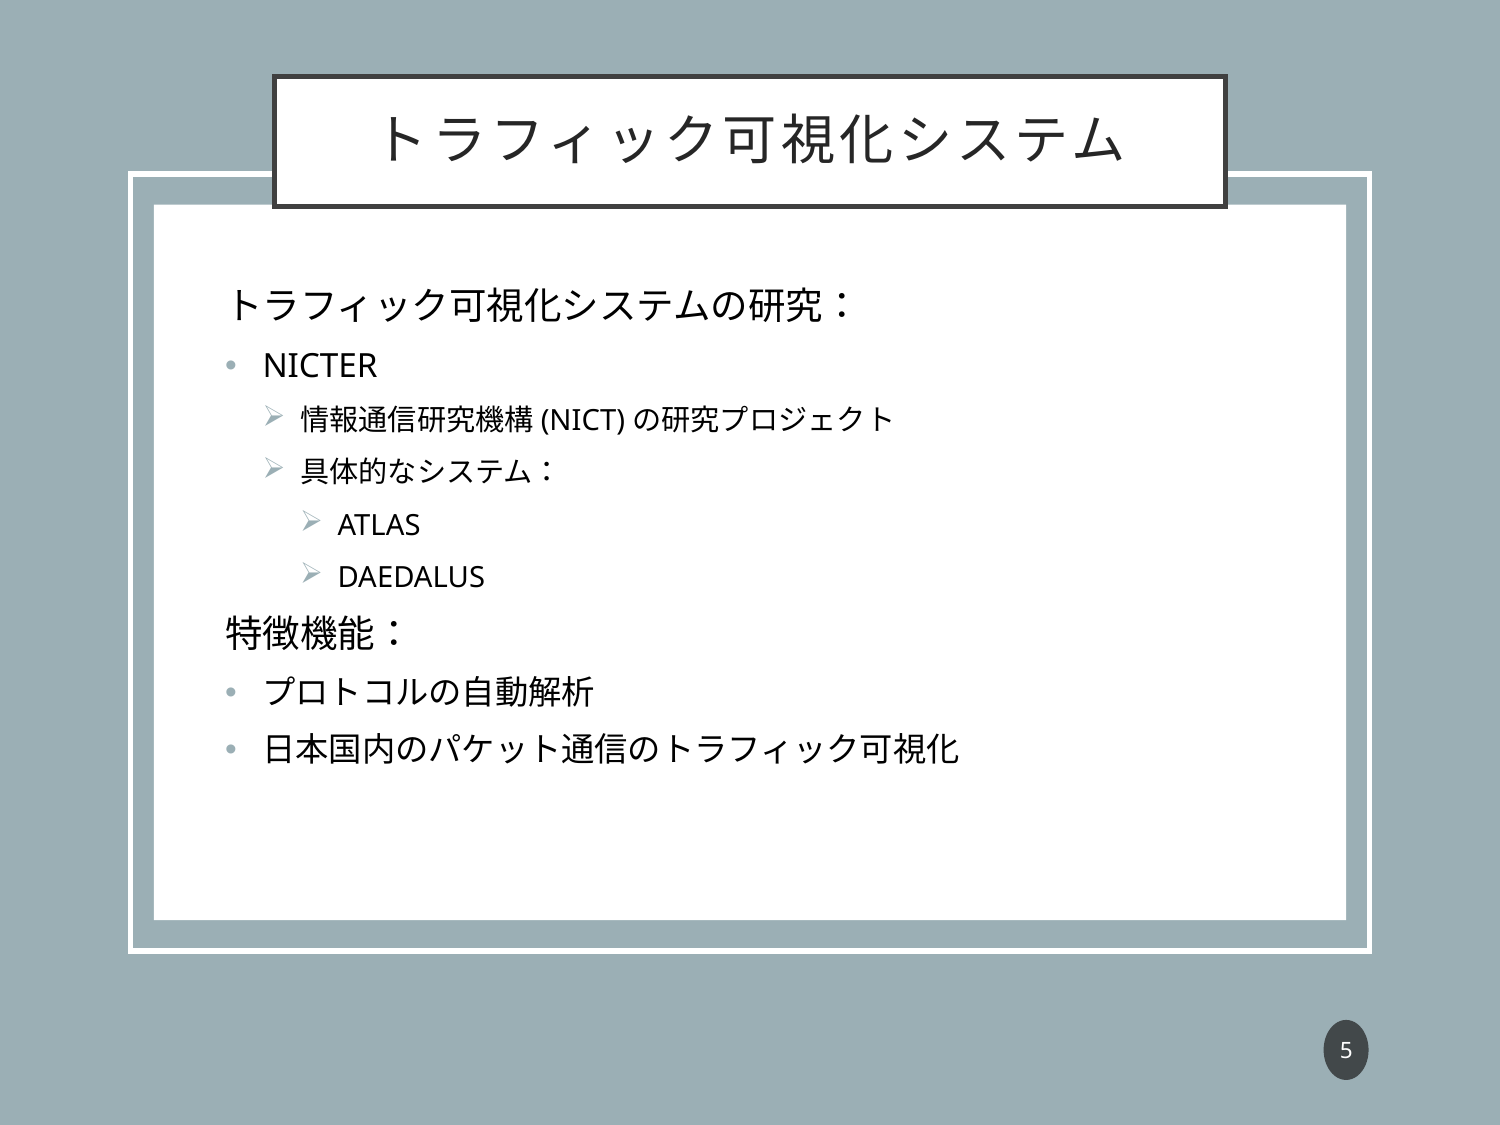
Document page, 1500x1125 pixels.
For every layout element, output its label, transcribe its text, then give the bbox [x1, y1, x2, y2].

text_box [130, 173, 1370, 952]
list トラフィック可視化システムの研究： NICTER 情報通信研究機構(NICT)の研究プロジェクト 具体的なシステム： ATLAS DAEDALUS 特徴機能： プロトコルの自動解析 日本国内のパケット通信のトラフィック可視化 [209, 279, 1291, 846]
text_box [0, 0, 1500, 1125]
title トラフィック可視化システム [272, 74, 1228, 209]
slide_number 4 [1323, 1019, 1369, 1080]
